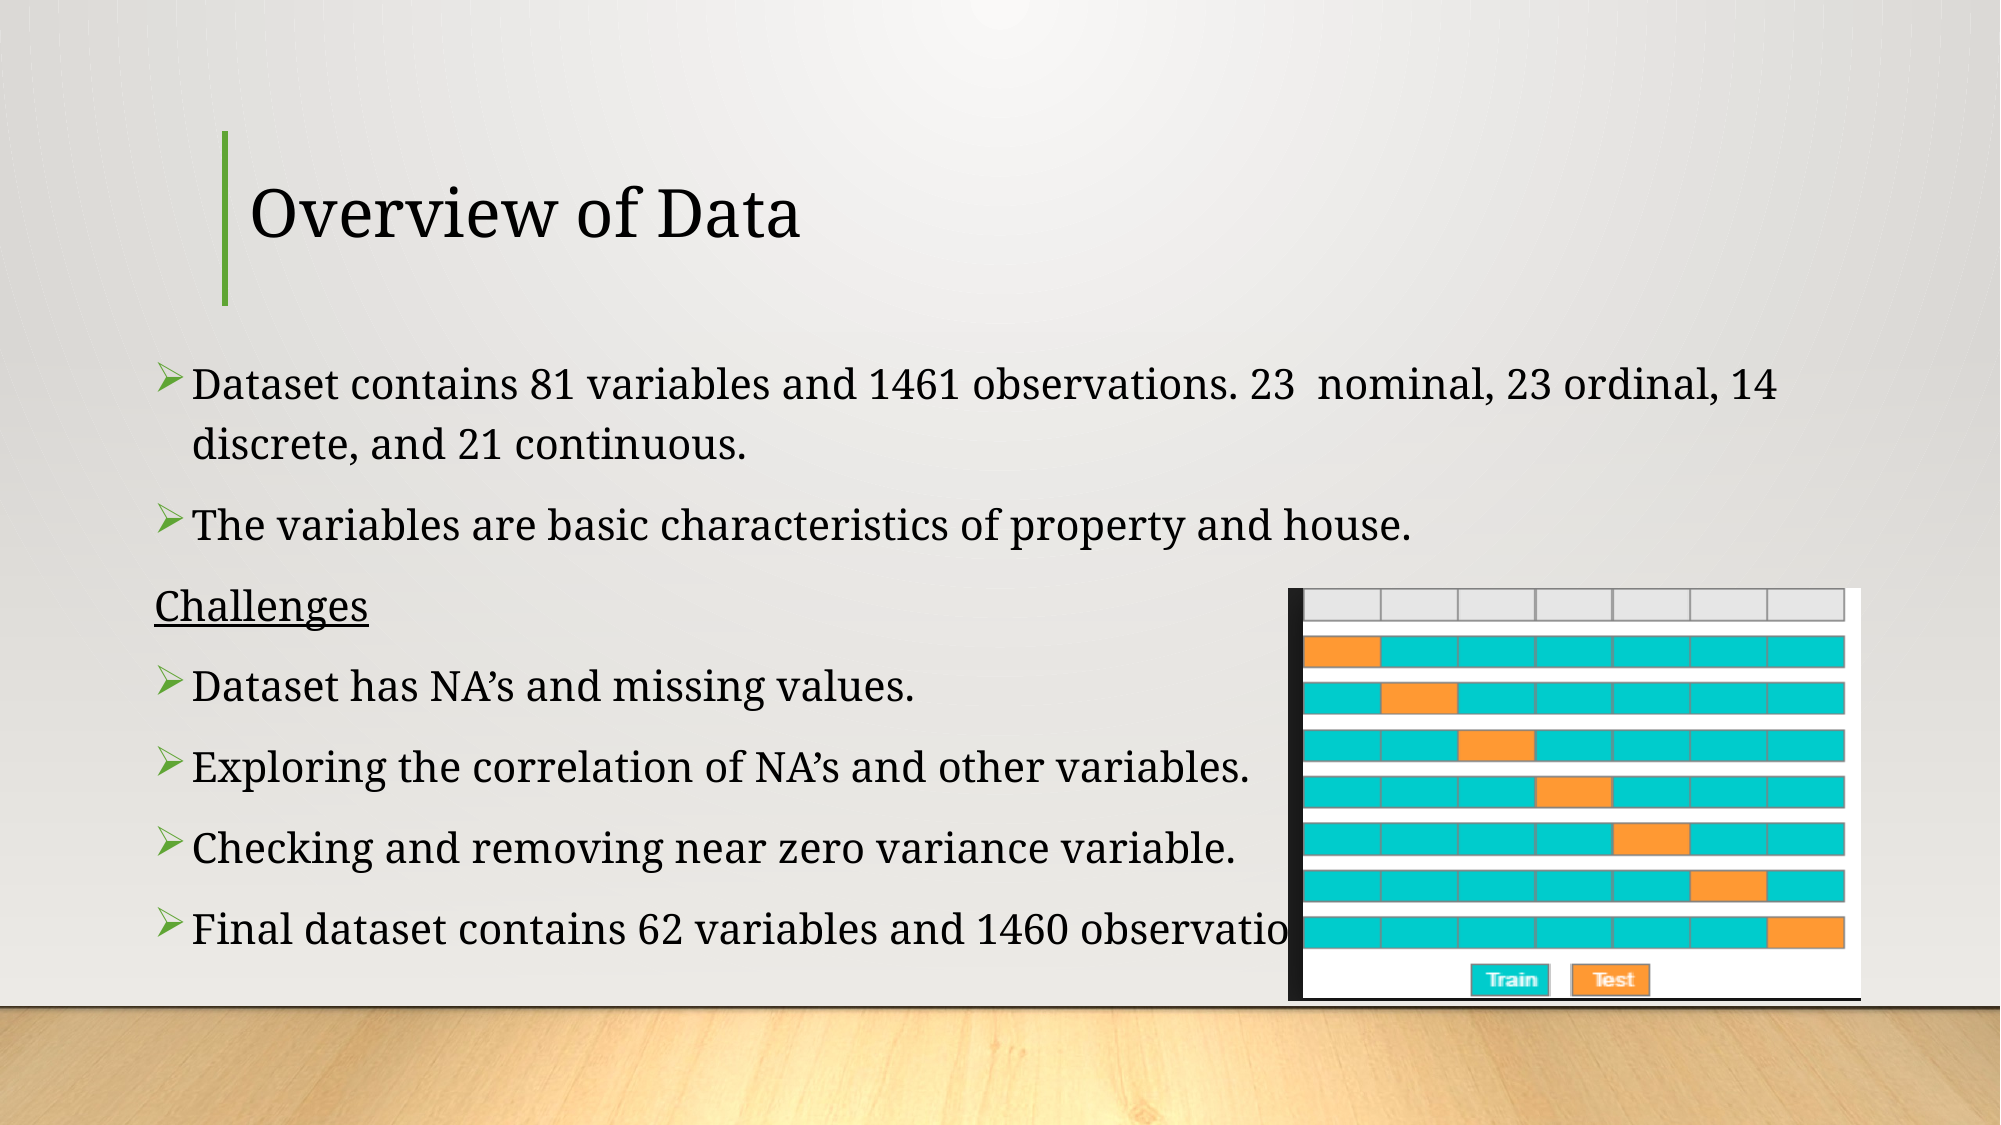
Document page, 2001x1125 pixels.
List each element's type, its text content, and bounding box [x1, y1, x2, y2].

picture [0, 1006, 2000, 1125]
title Overview of Data [235, 140, 1981, 291]
list Dataset contains 81 variables and 1461 observations. 23 nominal, 23 ordinal, 14 discrete, and 21 continuous. The variables are basic characteristics of property and house. Challenges Dataset has NA’s and missing values. Exploring the correlation of NA’s and other variables. Checking and removing near zero variance variable. Final dataset contains 62 variables and 1460 observations. [139, 340, 1861, 1075]
picture [1287, 587, 1862, 1001]
